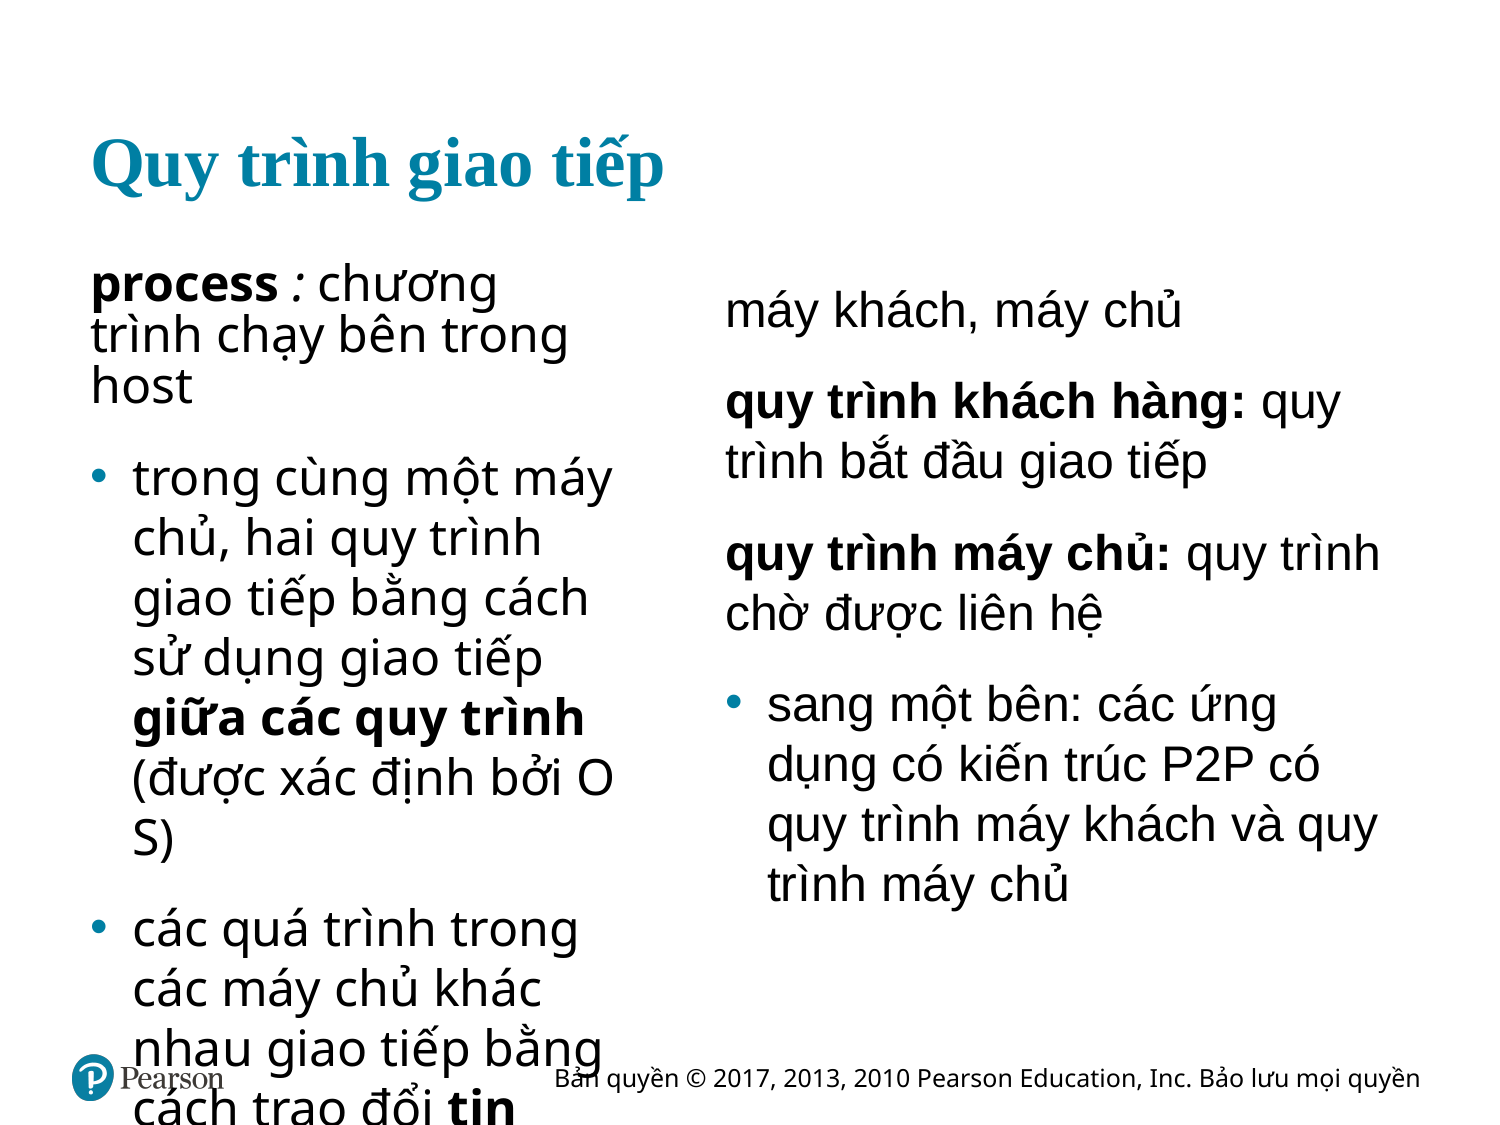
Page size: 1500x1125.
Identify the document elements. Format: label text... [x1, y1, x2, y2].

title Quy trình giao tiếp [75, 0, 1425, 216]
list process : chương trình chạy bên trong host trong cùng một máy chủ, hai quy trình giao tiếp bằng cách sử dụng giao tiếp giữa các quy trình (được xác định bởi O S) các quá trình trong các máy chủ khác nhau giao tiếp bằng cách trao đổi tin nhắn [75, 246, 639, 1125]
list máy khách, máy chủ quy trình khách hàng: quy trình bắt đầu giao tiếp quy trình máy chủ: quy trình chờ được liên hệ sang một bên: các ứng dụng có kiến trúc P2P có quy trình máy khách và quy trình máy chủ [710, 262, 1411, 974]
